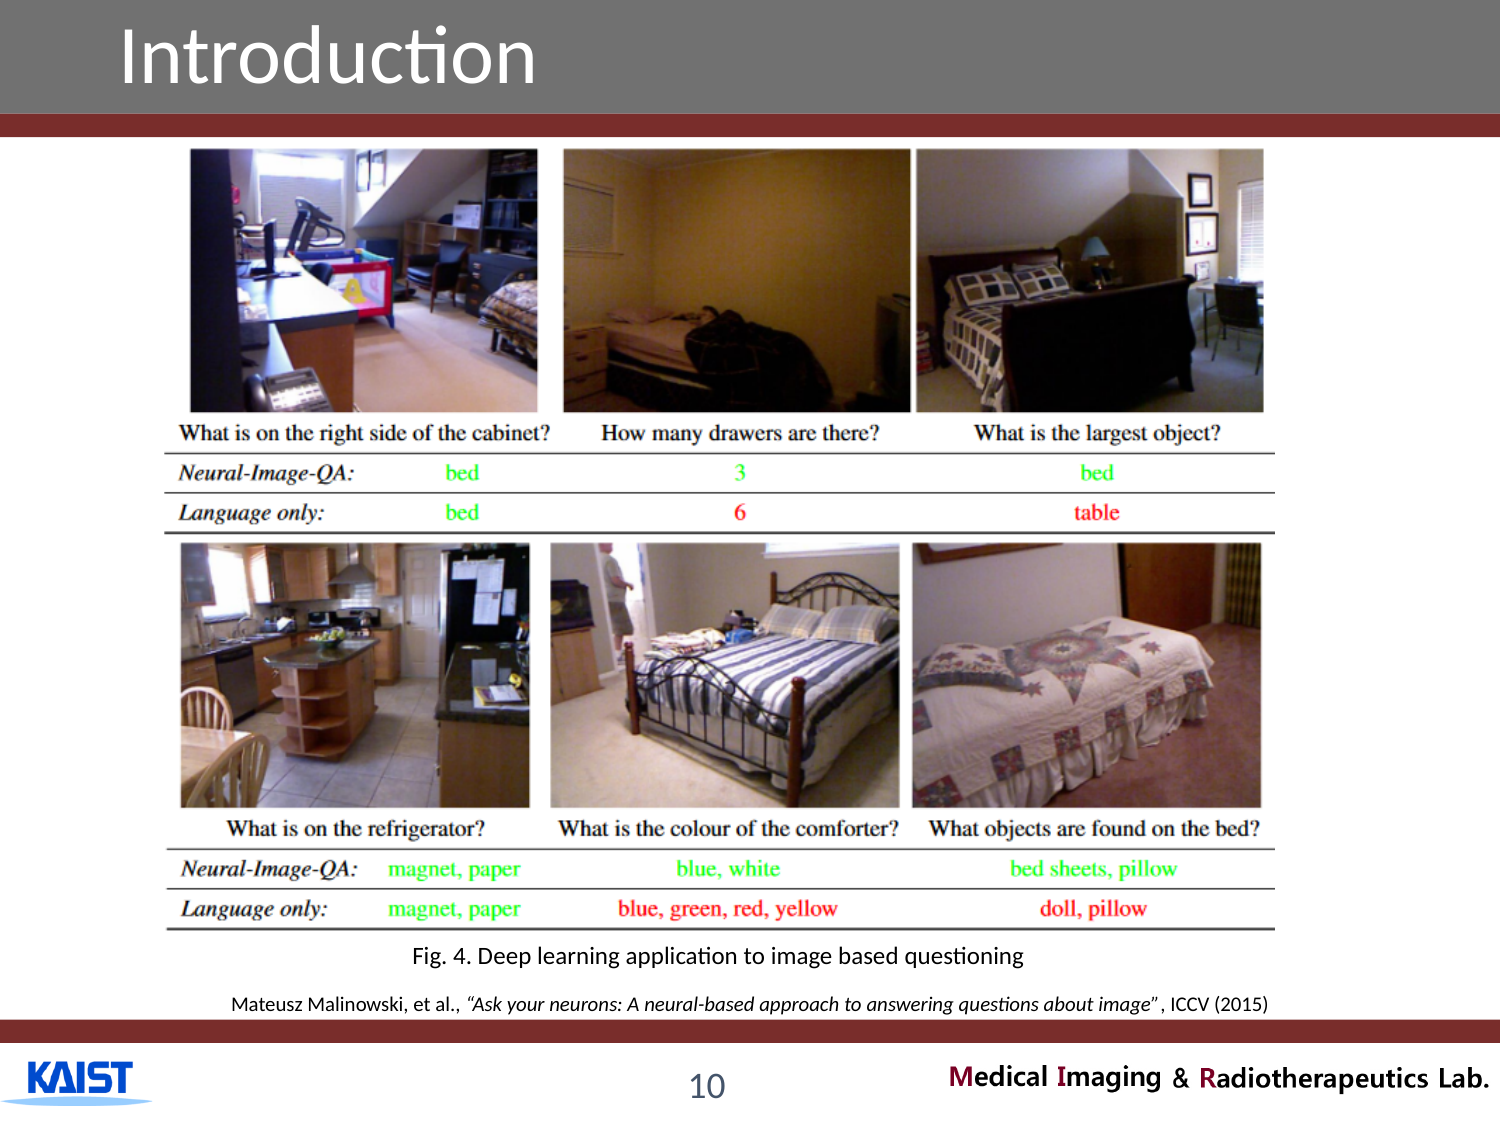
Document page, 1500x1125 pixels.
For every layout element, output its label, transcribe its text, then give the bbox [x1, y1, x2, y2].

text_box Fig. 4. Deep learning application to image based questioning [397, 932, 1041, 977]
picture [0, 1054, 153, 1106]
text_box Mateusz Malinowski, et al., “Ask your neurons: A neural-based approach to answering questions about image”, ICCV (2015) [216, 982, 1284, 1023]
picture [163, 146, 1275, 932]
picture [936, 1054, 1500, 1095]
title Introduction [103, 0, 1397, 113]
